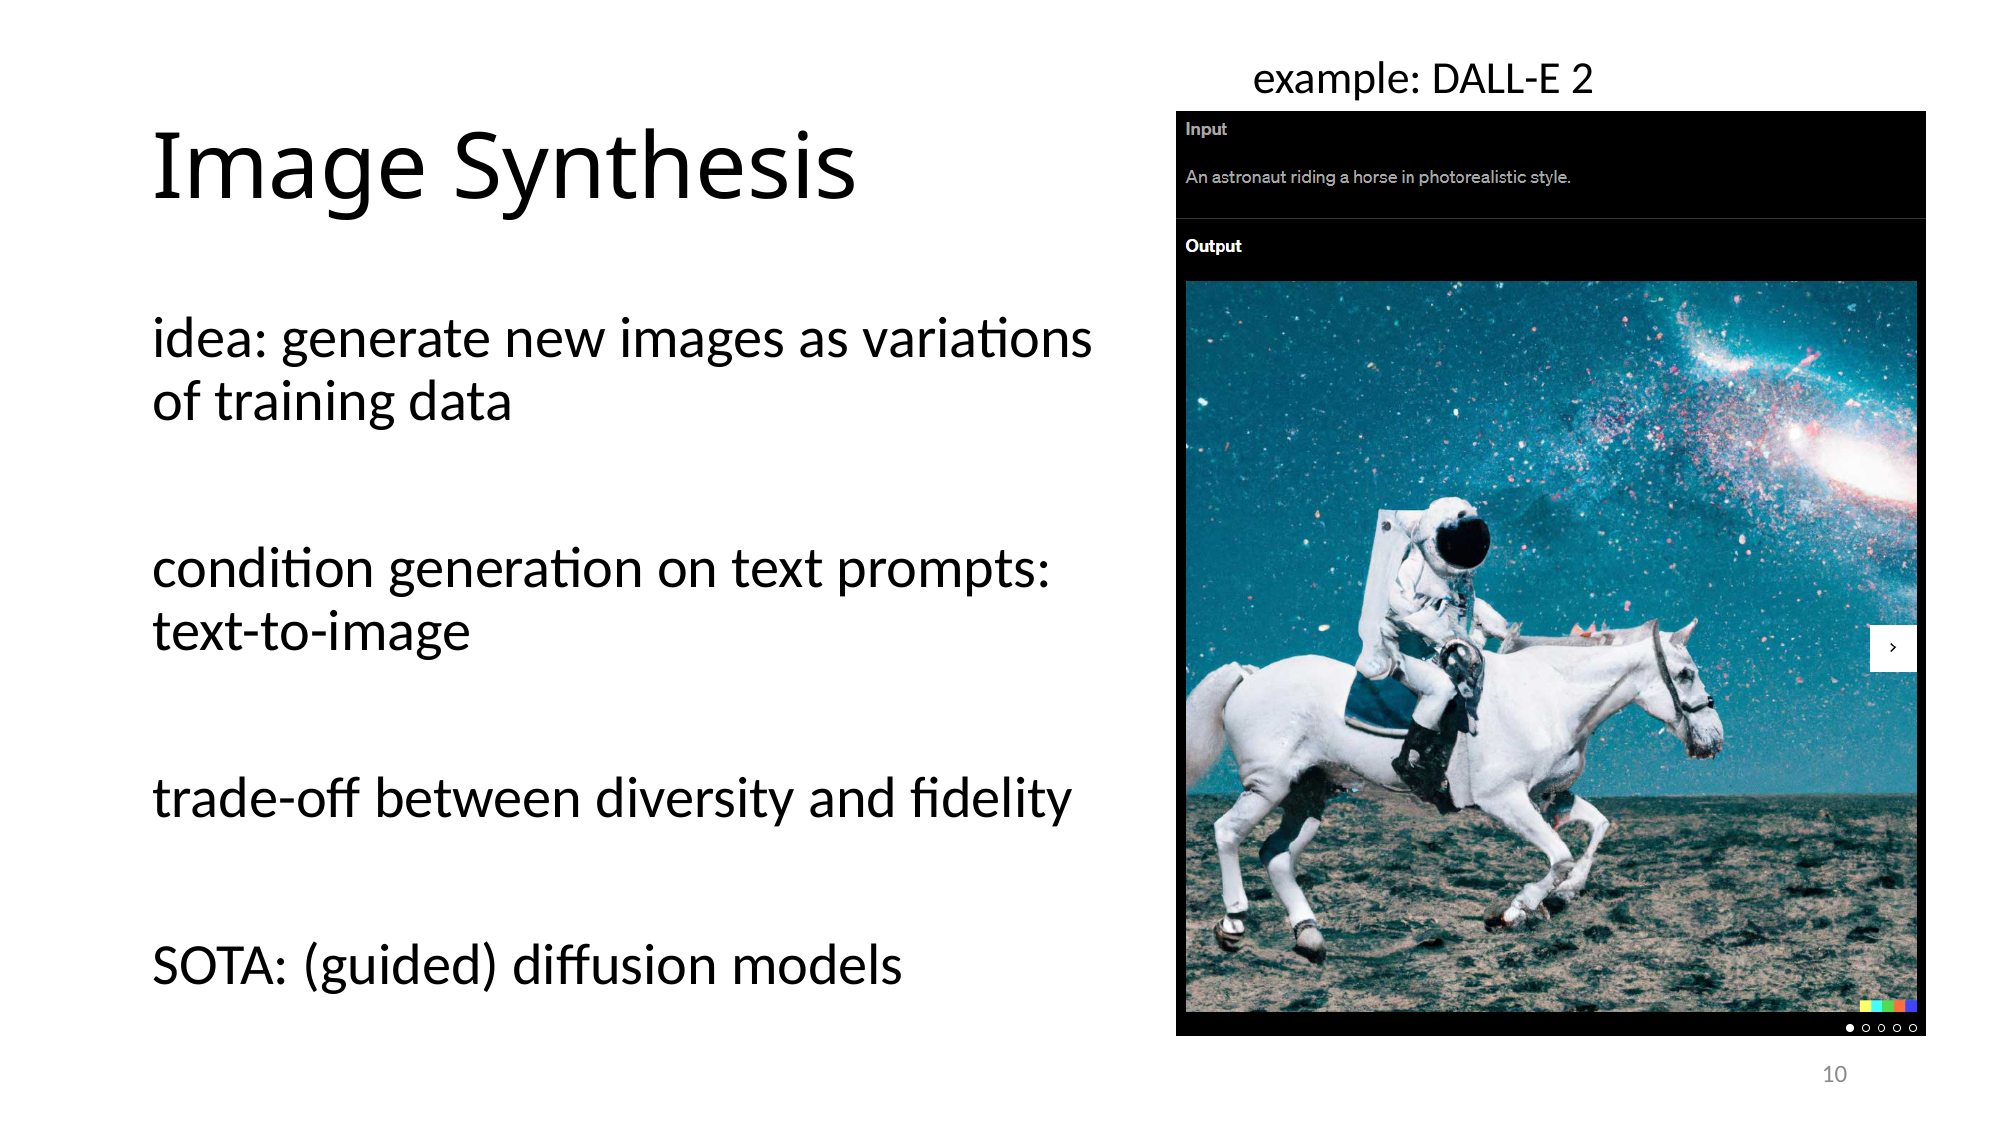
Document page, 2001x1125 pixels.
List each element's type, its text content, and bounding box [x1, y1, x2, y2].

picture [1176, 111, 1926, 1036]
title Image Synthesis [137, 59, 1863, 278]
slide_number 10 [1412, 1042, 1863, 1103]
text_box example: DALL-E 2 [1238, 40, 1639, 110]
list idea: generate new images as variations of training data condition generation on text prompts: text-to-image trade-off between diversity and fidelity SOTA: (guided) diffusion models [137, 299, 1114, 1014]
